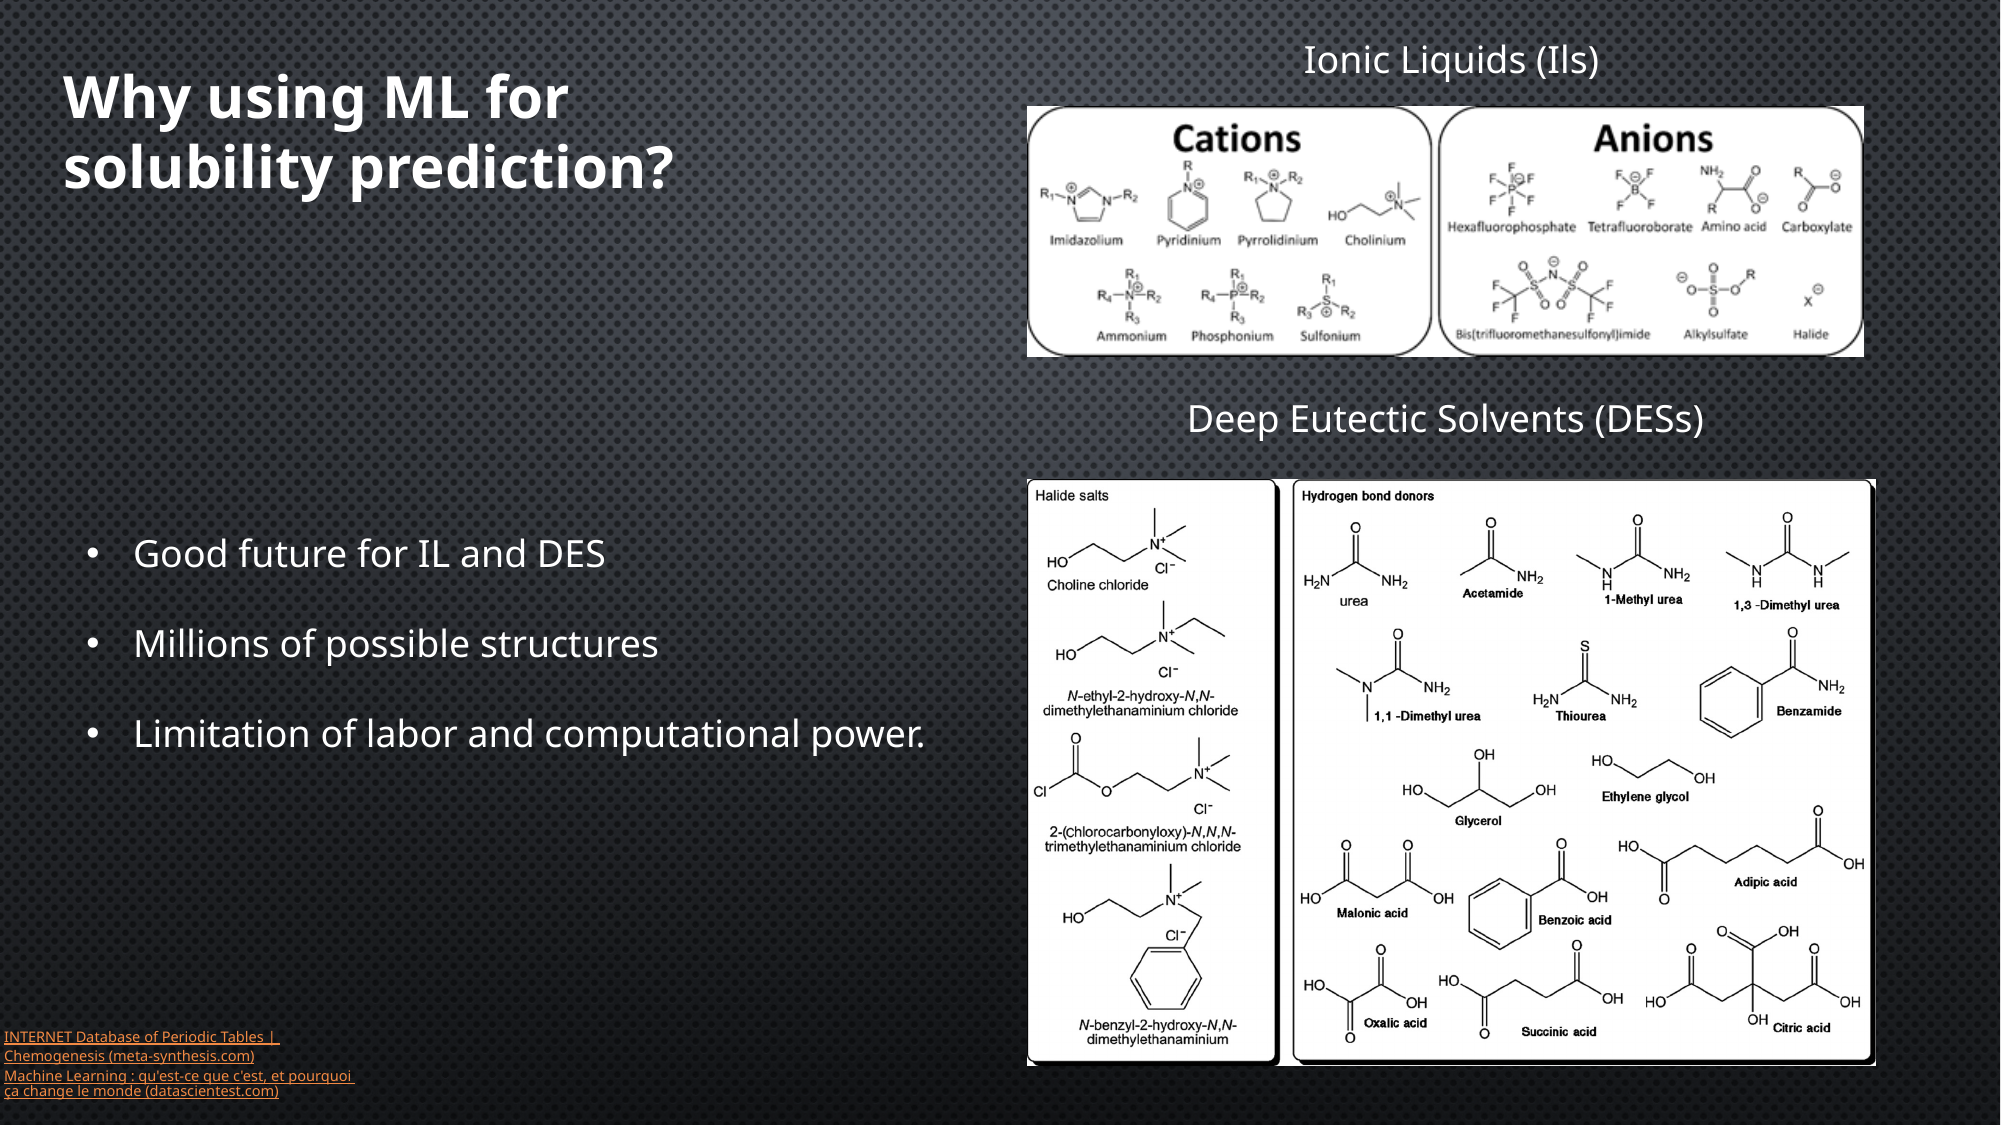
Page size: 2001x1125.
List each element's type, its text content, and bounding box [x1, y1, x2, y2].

text_box INTERNET Database of Periodic Tables | Chemogenesis (meta-synthesis.com) Machine Learning : qu'est-ce que c'est, et pourquoi ça change le monde (datascientest.com) [0, 1020, 371, 1095]
text_box Good future for IL and DES Millions of possible structures Limitation of labor and computational power. [71, 477, 942, 853]
text_box Why using ML for solubility prediction? [49, 52, 720, 208]
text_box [1027, 28, 1876, 1067]
